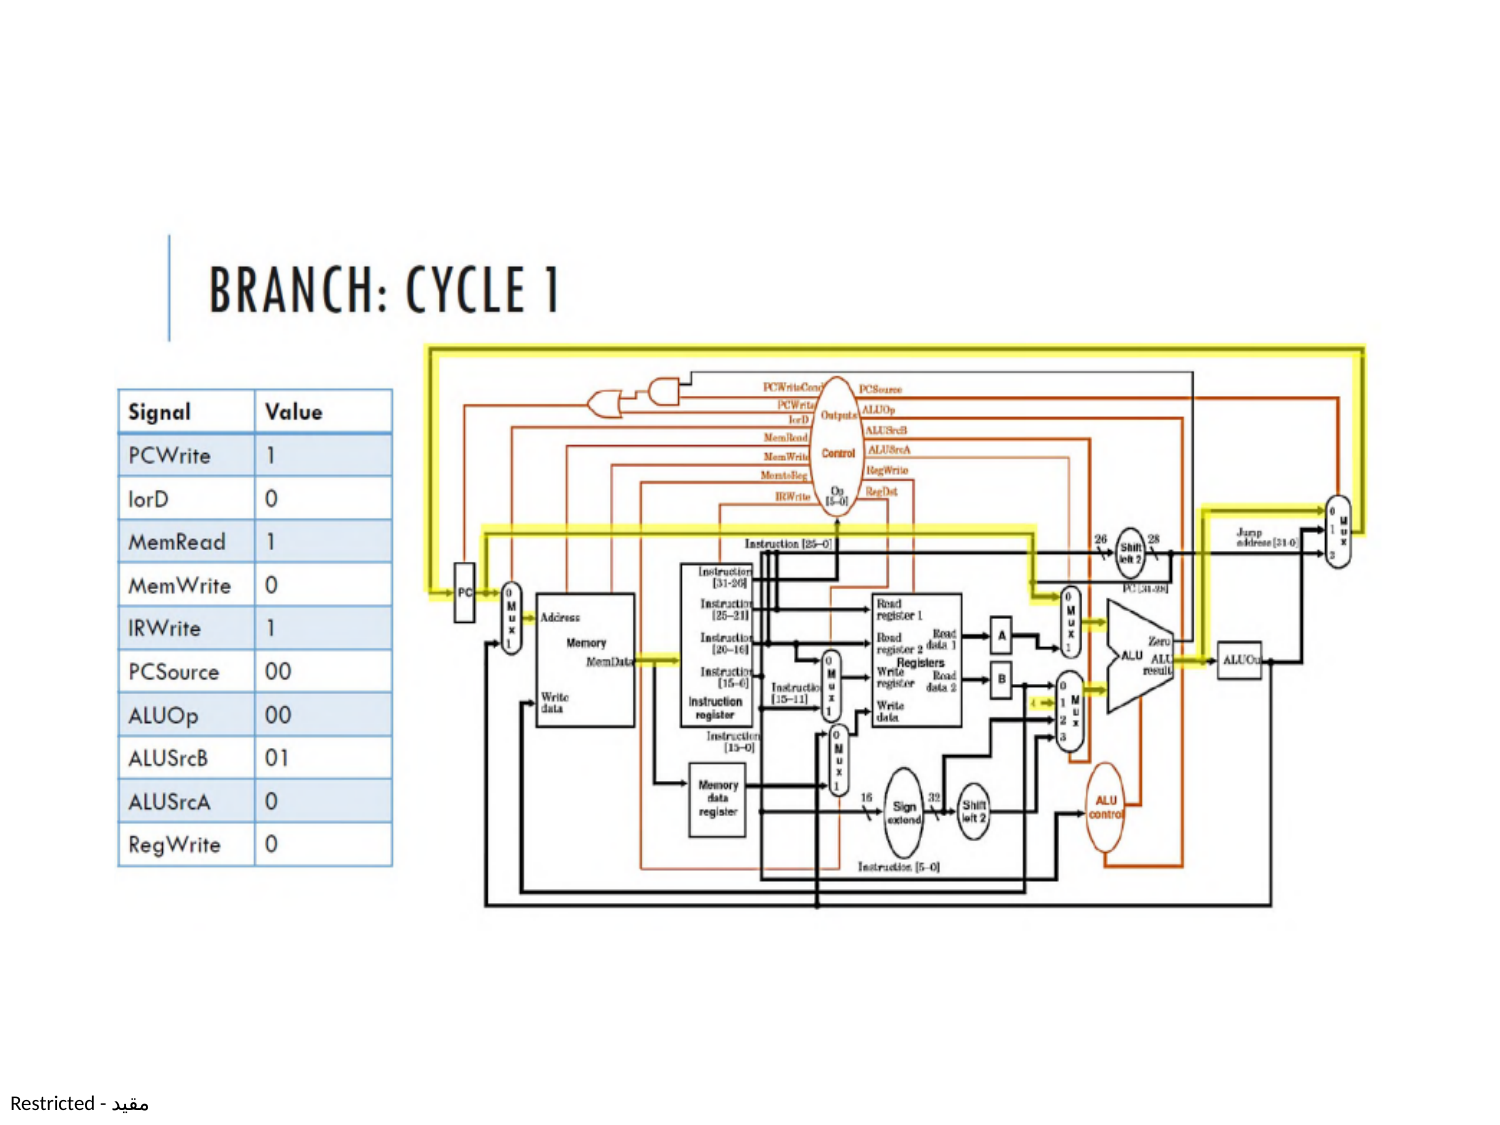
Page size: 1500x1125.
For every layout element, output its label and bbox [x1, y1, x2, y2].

picture [24, 104, 1451, 1021]
